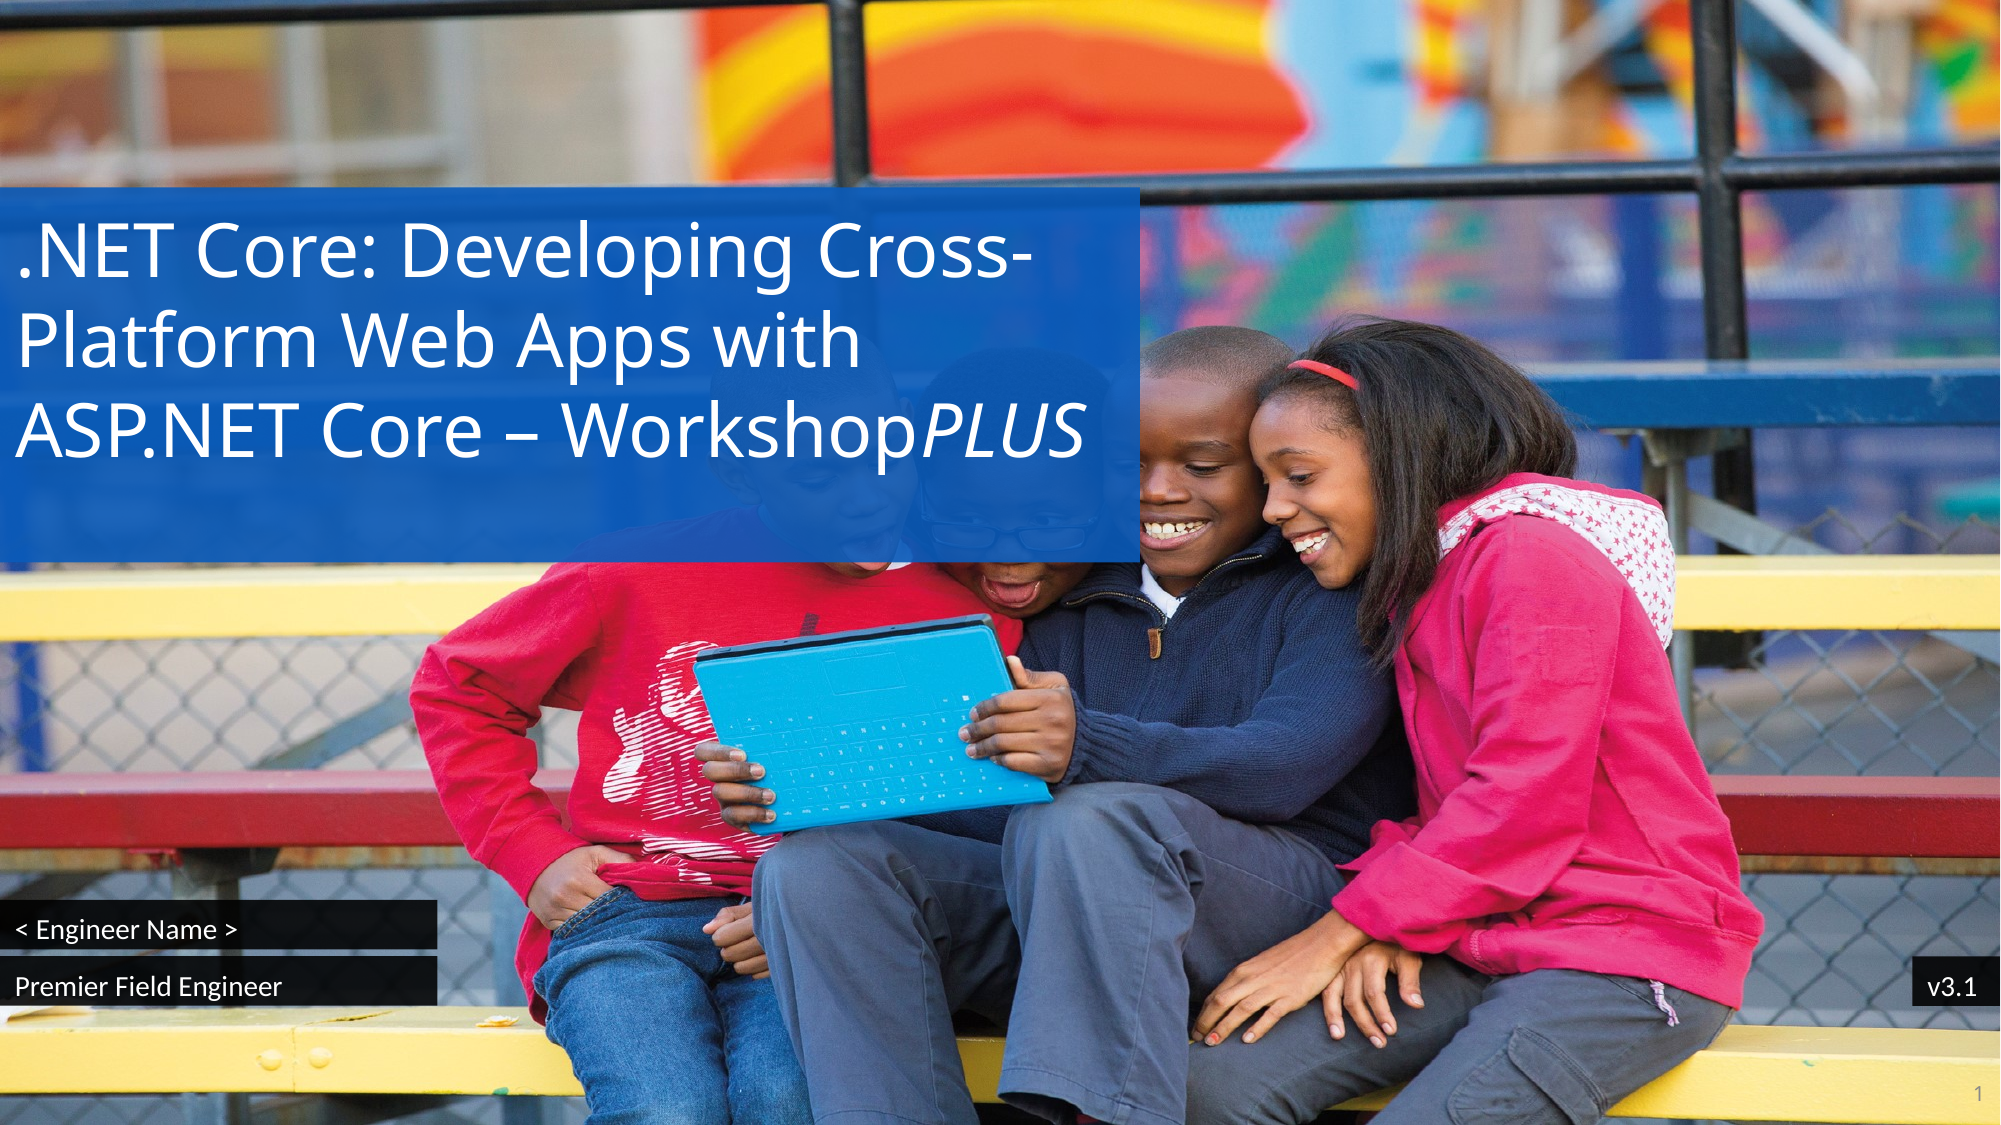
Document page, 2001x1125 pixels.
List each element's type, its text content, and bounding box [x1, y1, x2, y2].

text_box v3.1 [1912, 956, 2000, 1006]
list .NET Core: Developing Cross-Platform Web Apps with ASP.NET Core – WorkshopPLUS [0, 187, 1140, 563]
picture [0, 0, 2001, 1125]
text_box Premier Field Engineer [0, 956, 438, 1006]
text_box < Engineer Name > [0, 899, 438, 950]
slide_number 1 [1533, 1065, 2000, 1125]
